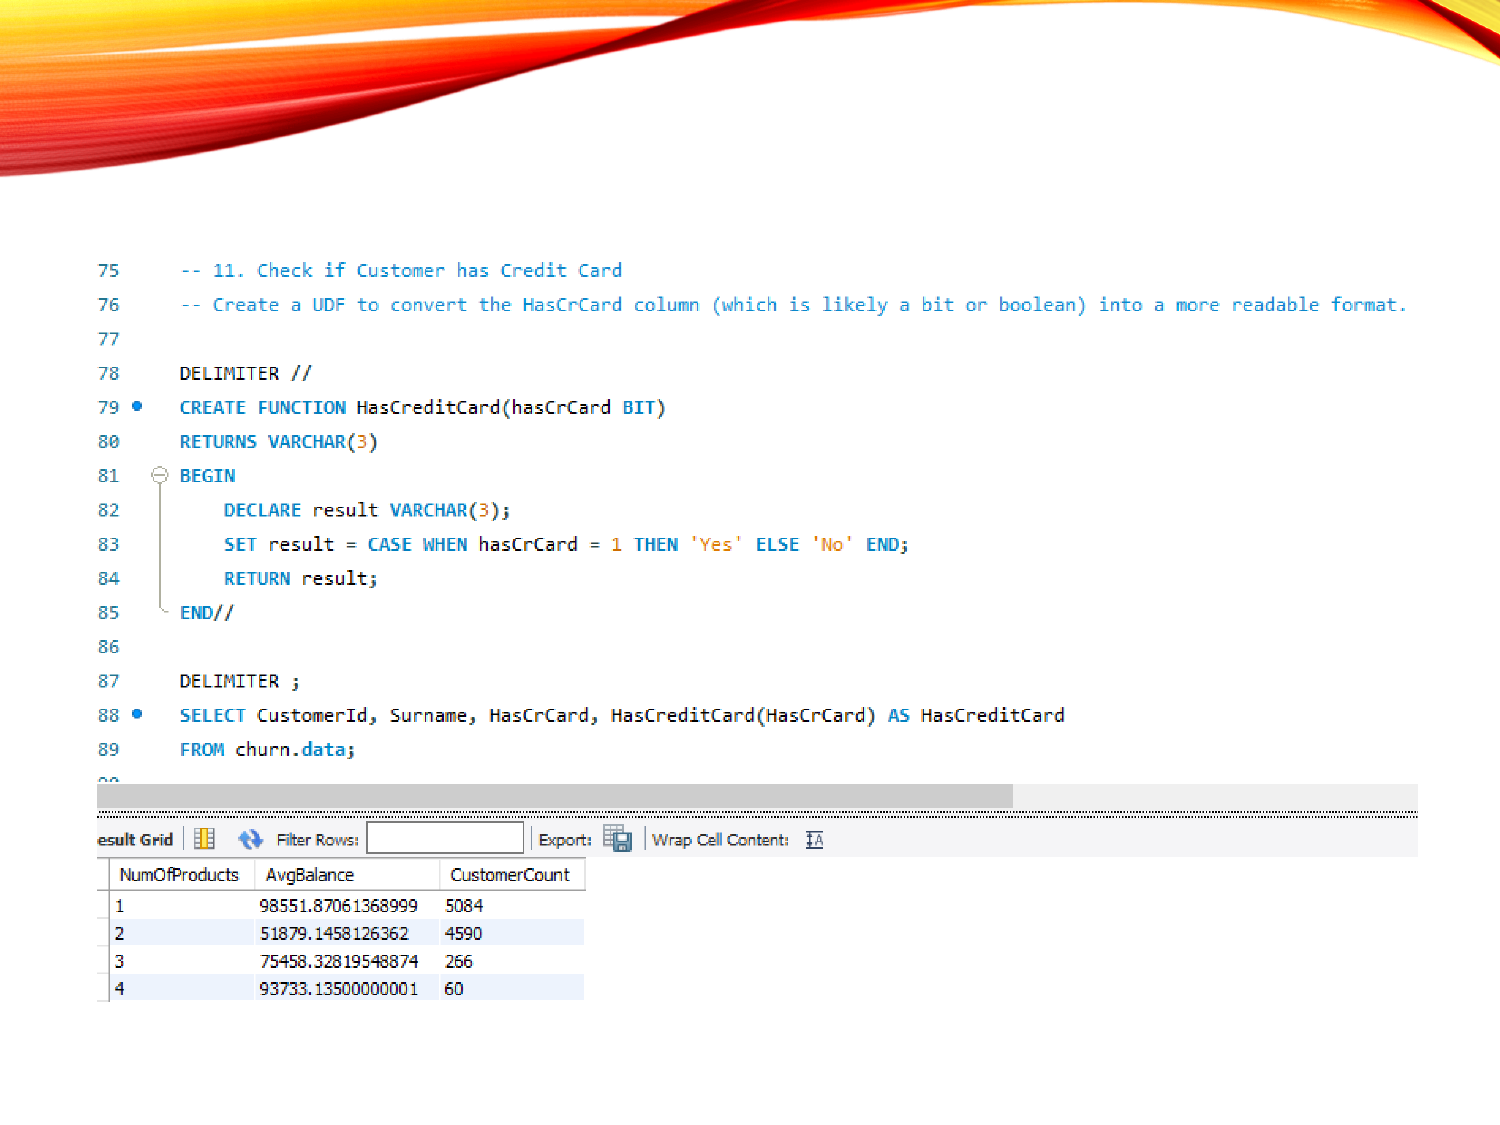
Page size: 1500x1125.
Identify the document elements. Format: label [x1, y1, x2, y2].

picture [0, 0, 1500, 178]
list [96, 252, 1419, 1008]
